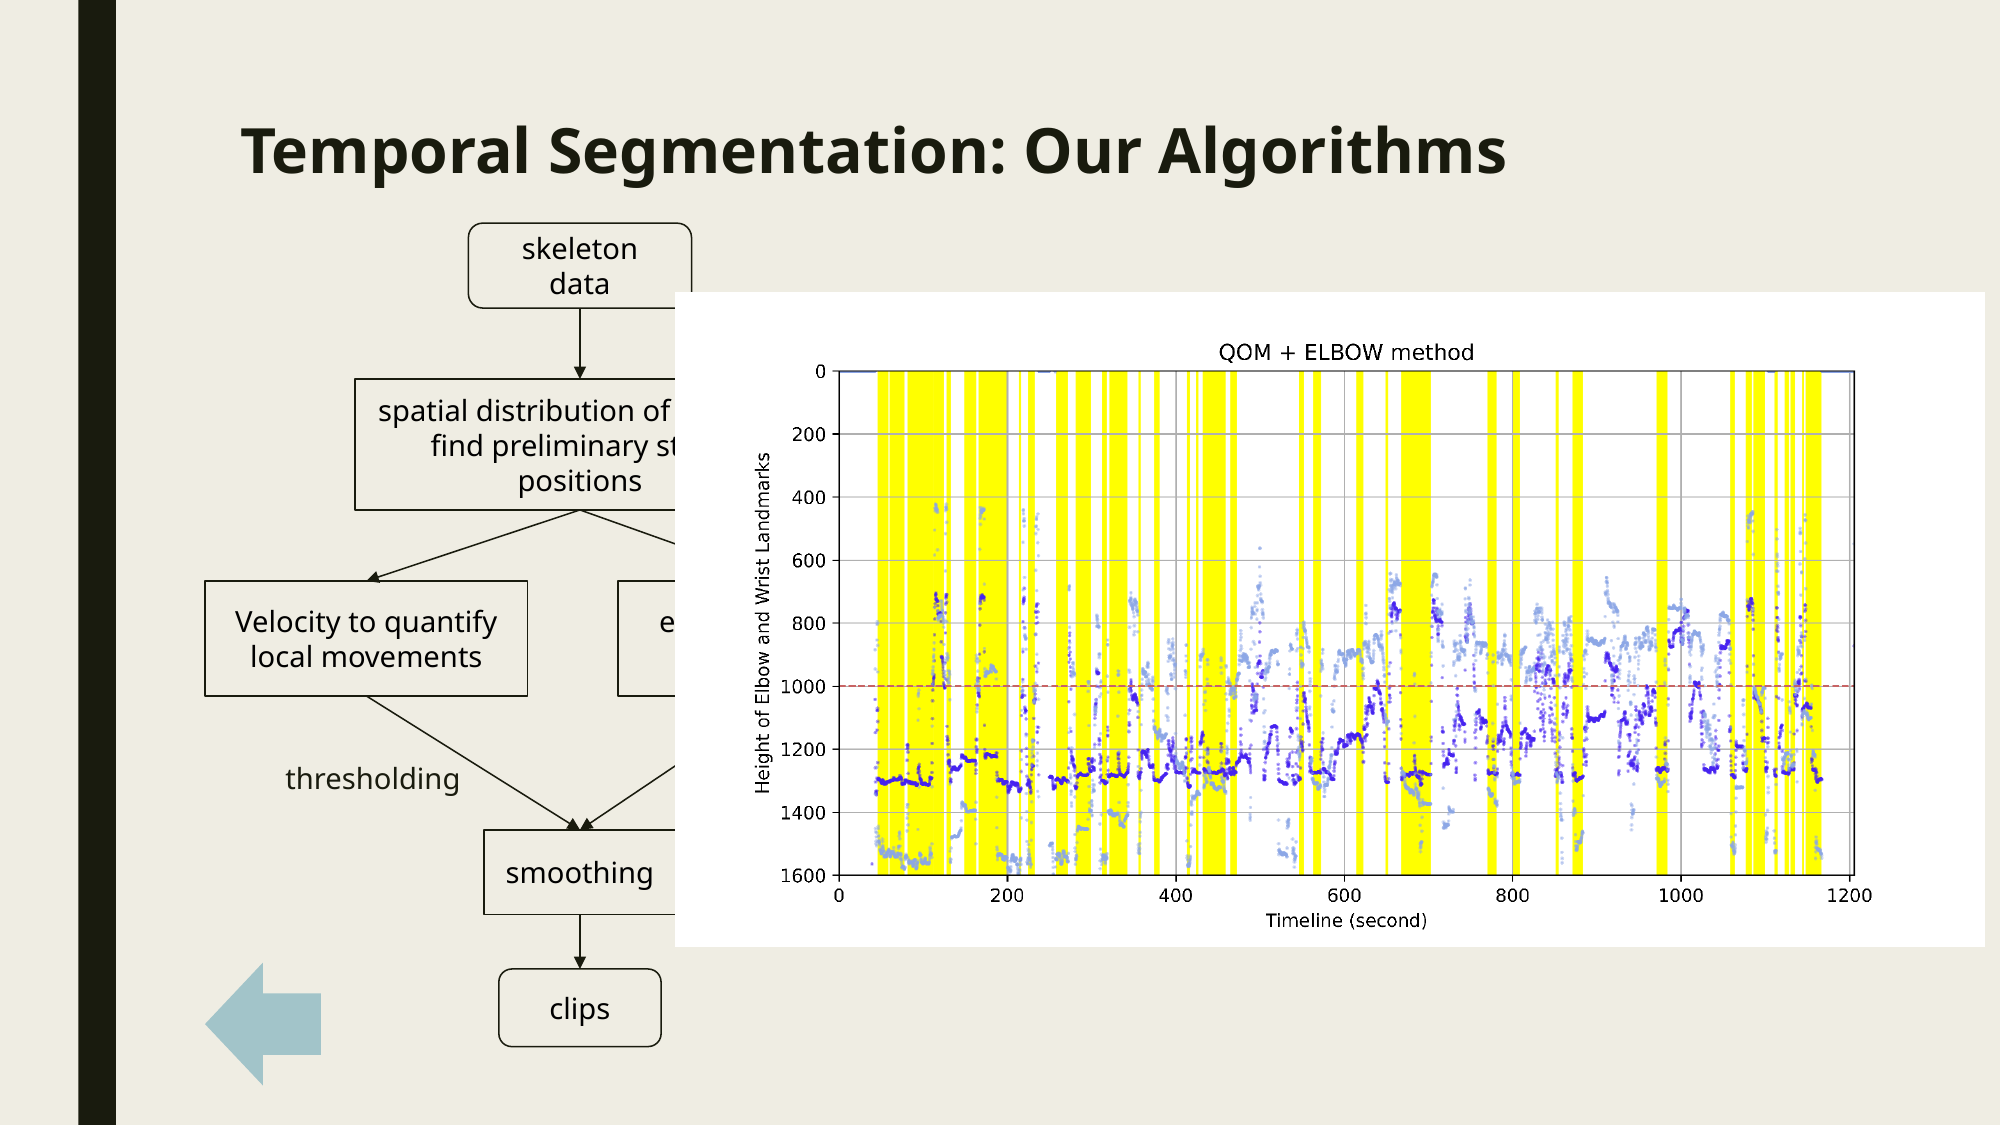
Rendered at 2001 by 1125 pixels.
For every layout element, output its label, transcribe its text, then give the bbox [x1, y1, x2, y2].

text_box elbow distance to static positions [617, 590, 670, 694]
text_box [579, 509, 670, 582]
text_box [366, 695, 578, 831]
text_box clips [498, 968, 662, 1047]
text_box smoothing [484, 838, 670, 915]
text_box thresholding [270, 745, 360, 800]
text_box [579, 695, 670, 831]
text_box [366, 509, 578, 582]
picture [675, 291, 1986, 947]
text_box Velocity to quantify local movements [205, 580, 528, 696]
text_box skeleton data [468, 223, 692, 309]
text_box [204, 962, 321, 1086]
title Temporal Segmentation: Our Algorithms [225, 112, 1800, 211]
text_box spatial distribution of elbows: find preliminary static positions [354, 378, 670, 510]
